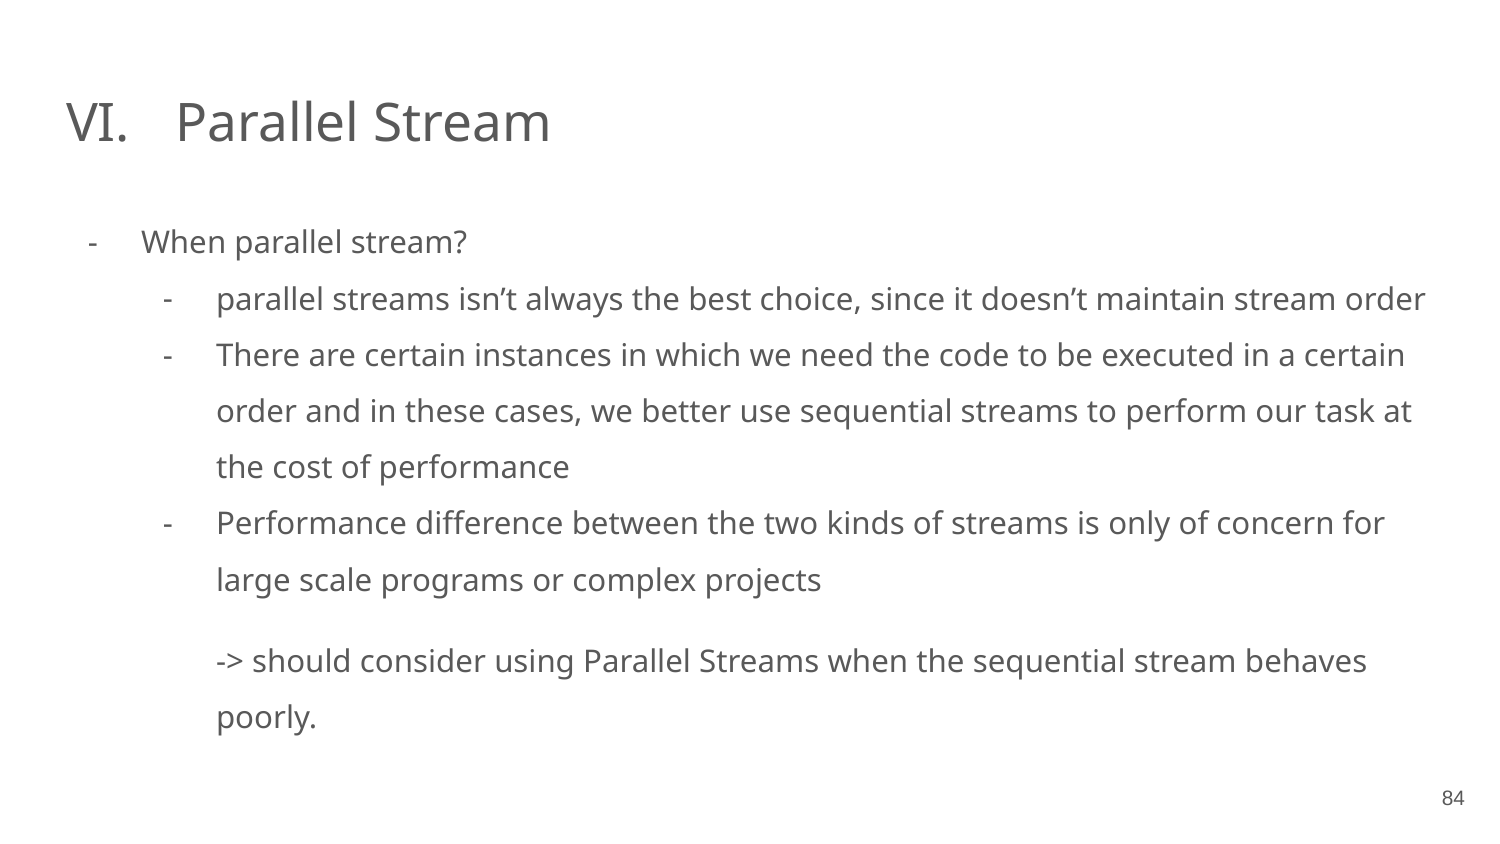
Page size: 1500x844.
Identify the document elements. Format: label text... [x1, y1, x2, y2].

slide_number 84 [1389, 764, 1480, 830]
title VI. Parallel Stream [51, 72, 1449, 167]
list When parallel stream? parallel streams isn’t always the best choice, since it doesn’t maintain stream order There are certain instances in which we need the code to be executed in a certain order and in these cases, we better use sequential streams to perform our task at the cost of performance Performance difference between the two kinds of streams is only of concern for large scale programs or complex projects -> should consider using Parallel Streams when the sequential stream behaves poorly. [51, 189, 1449, 750]
